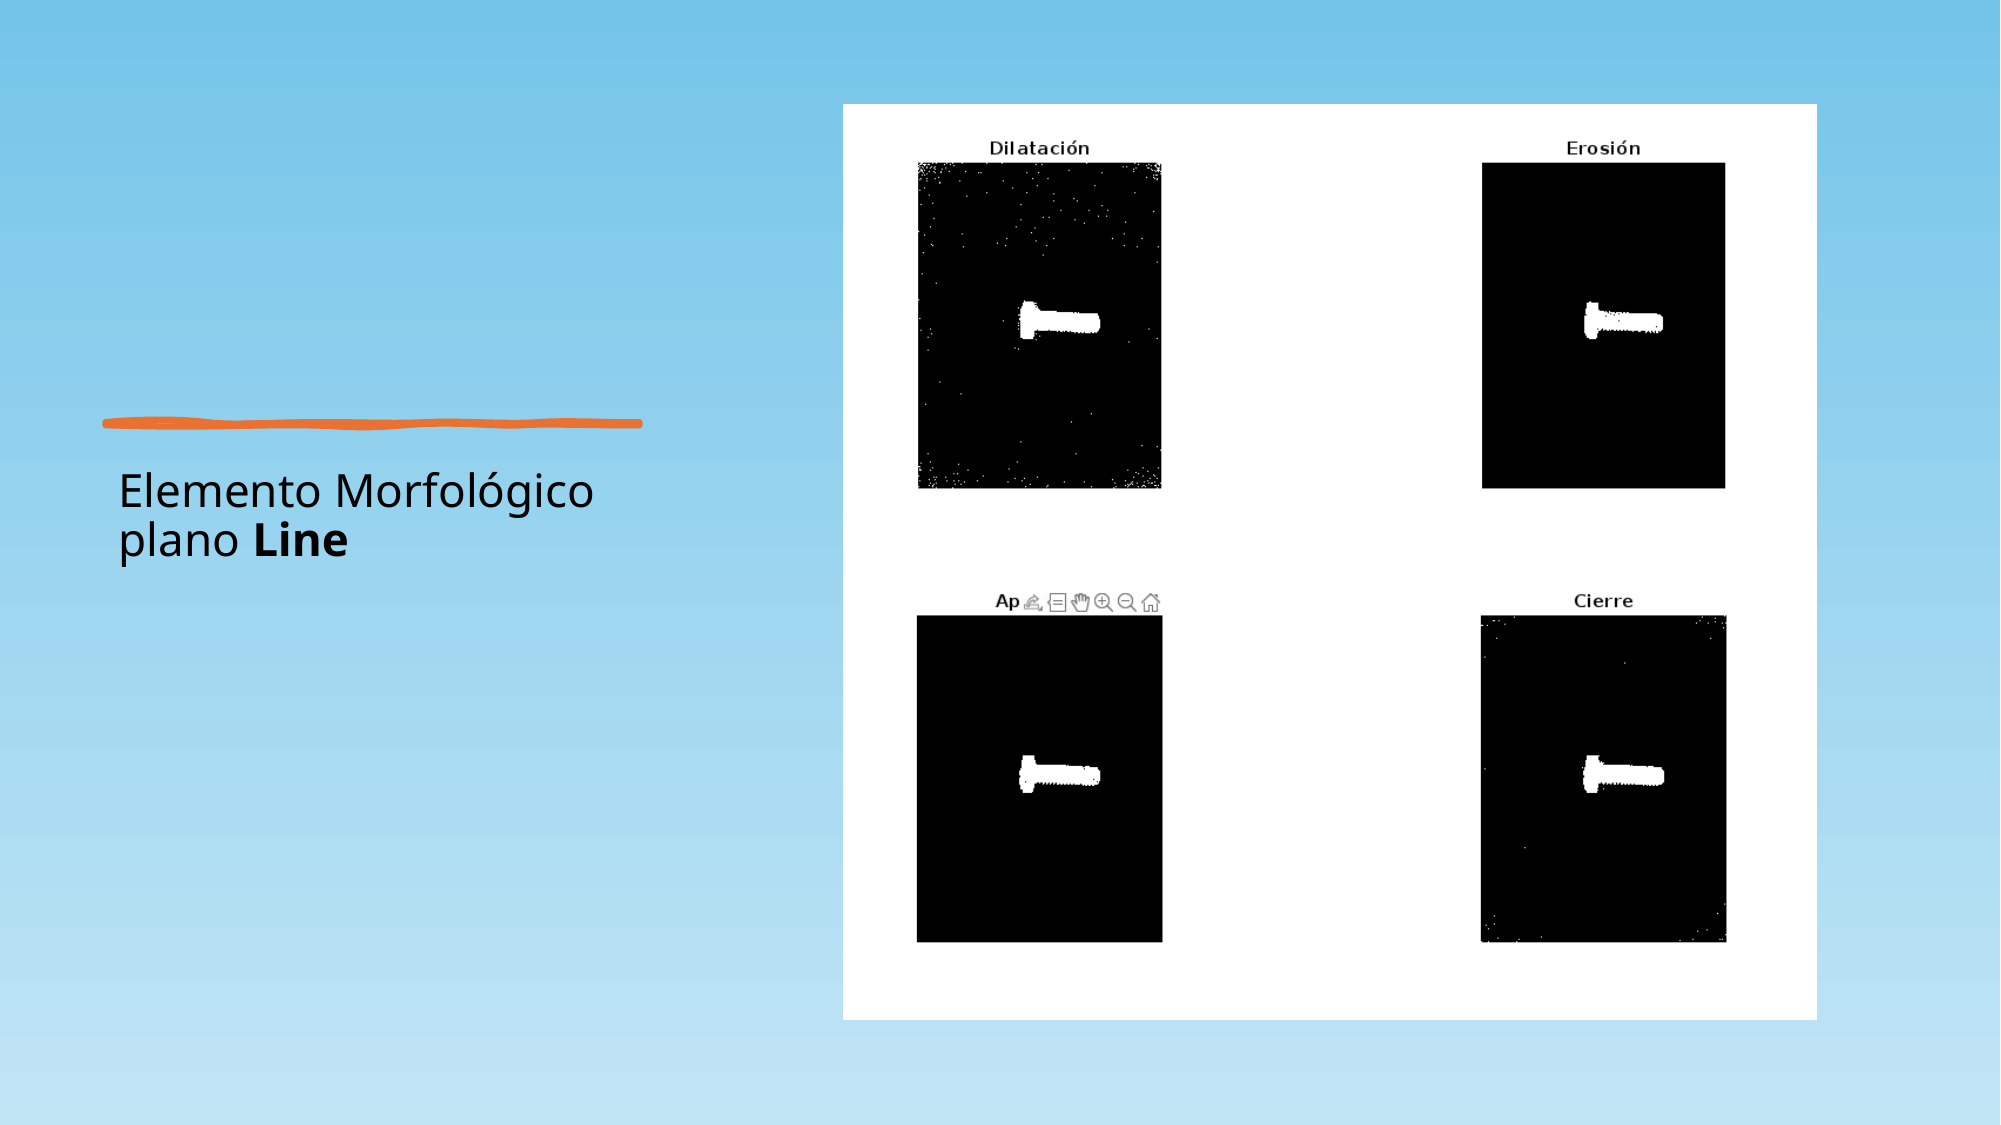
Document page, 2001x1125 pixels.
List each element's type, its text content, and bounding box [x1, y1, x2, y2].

text_box [103, 418, 642, 429]
picture [842, 104, 1817, 1021]
text_box Elemento Morfológico plano Line [103, 460, 666, 1020]
text_box [0, 0, 2000, 1125]
